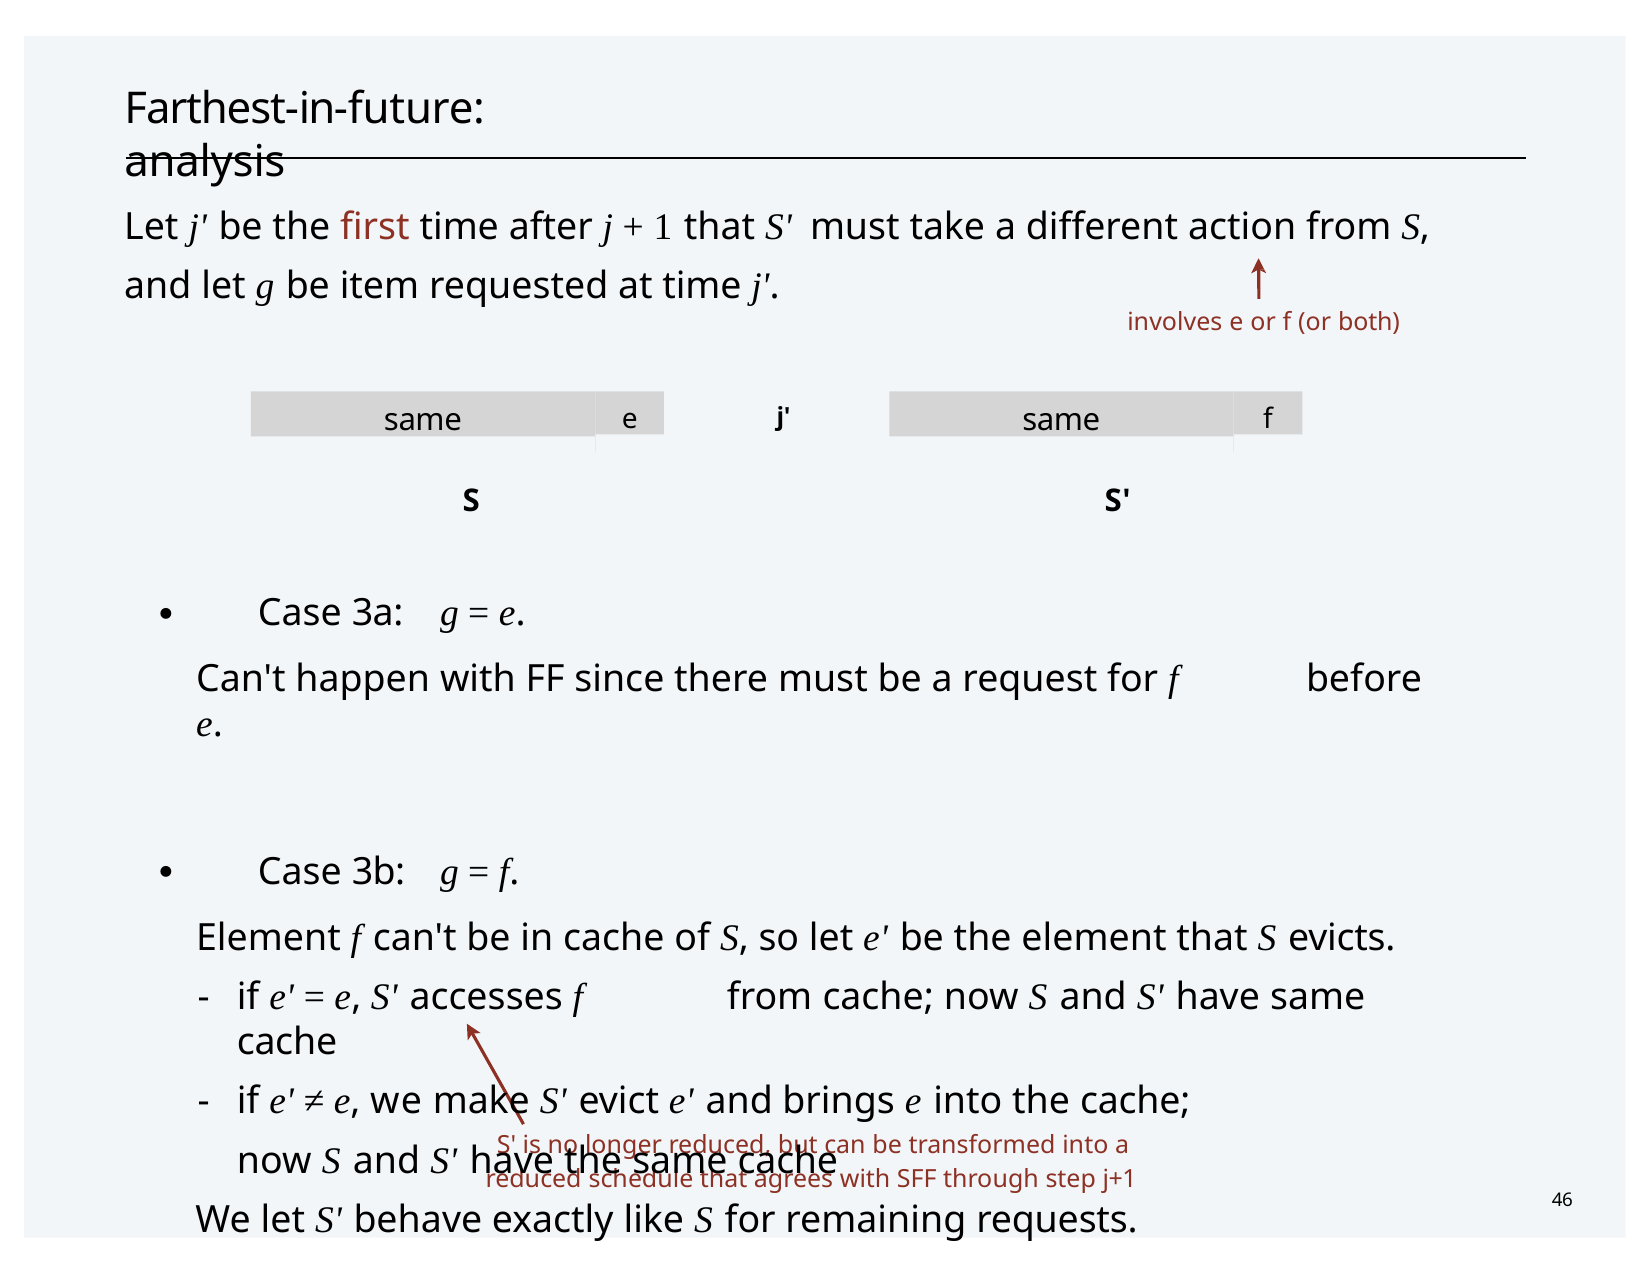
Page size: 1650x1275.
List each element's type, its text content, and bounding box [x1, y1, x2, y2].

slide_number 46 [1545, 1186, 1584, 1275]
text_box j' [774, 398, 794, 431]
text_box e [595, 391, 664, 435]
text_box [1250, 258, 1267, 301]
text_box S S' ・Case 3a: g = e. Can't happen with FF since there must be a request for f before e. ・Case 3b: g = f. Element f can't be in cache of S, so let e' be the element that S evicts. if e' = e, S' accesses f from cache; now S and S' have same cache if e' ≠ e, we make S' evict e' and brings e into the cache; now S and S' have the same cache We let S' behave exactly like S for remaining requests. [129, 469, 1457, 1241]
text_box Let j' be the first time after j + 1 that S' must take a different action from S, and let g be item requested at time j'. involves e or f (or both) [122, 185, 1480, 336]
text_box f [1233, 391, 1303, 435]
text_box same [250, 391, 595, 437]
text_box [466, 1023, 526, 1126]
title Farthest-in-future: analysis [122, 77, 650, 185]
text_box same [889, 391, 1234, 437]
